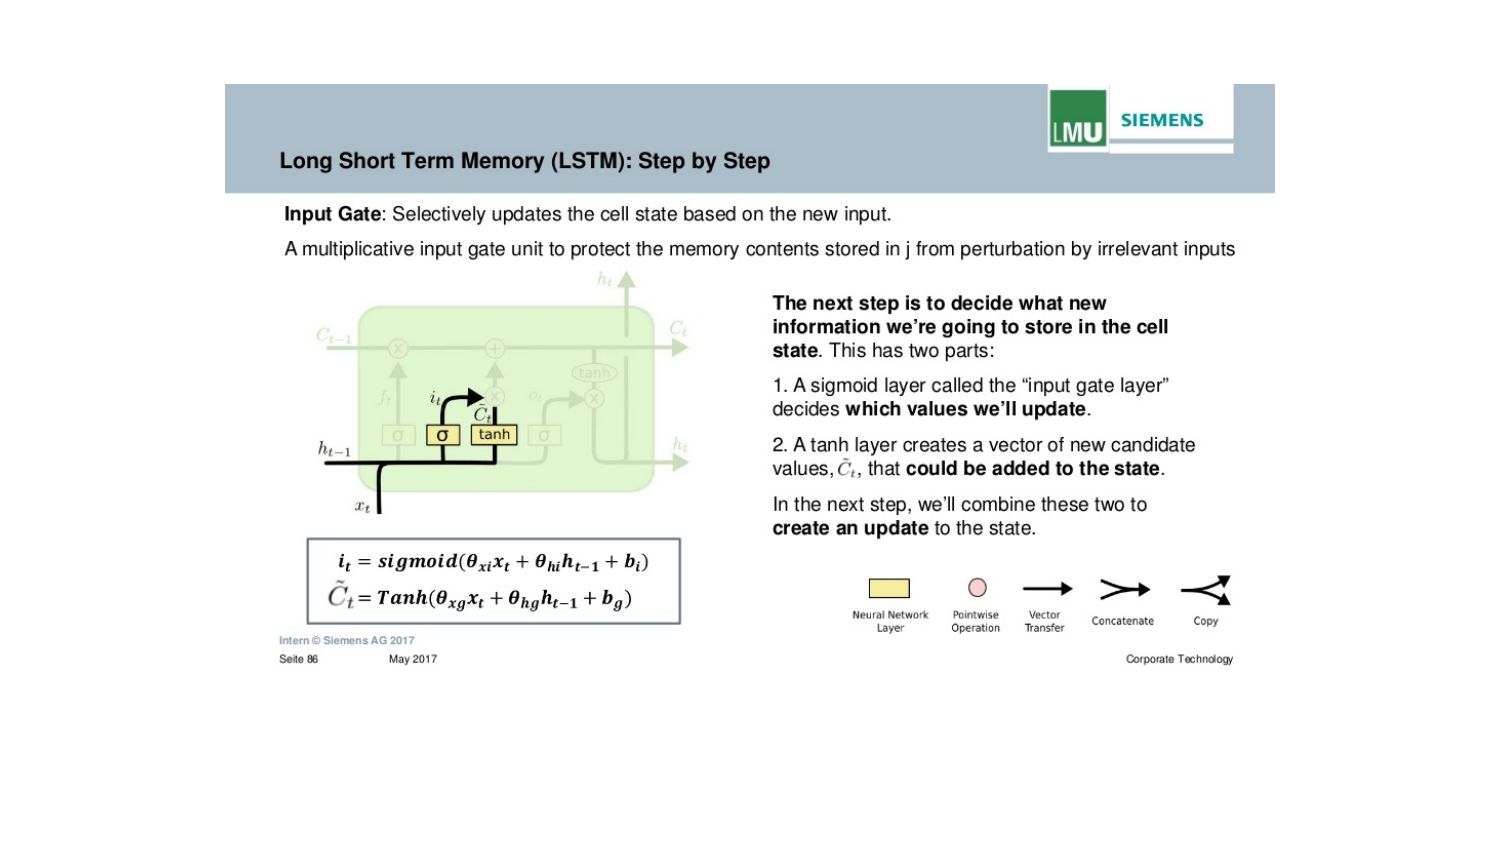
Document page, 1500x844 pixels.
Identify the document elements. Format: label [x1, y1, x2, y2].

picture [224, 84, 1276, 676]
